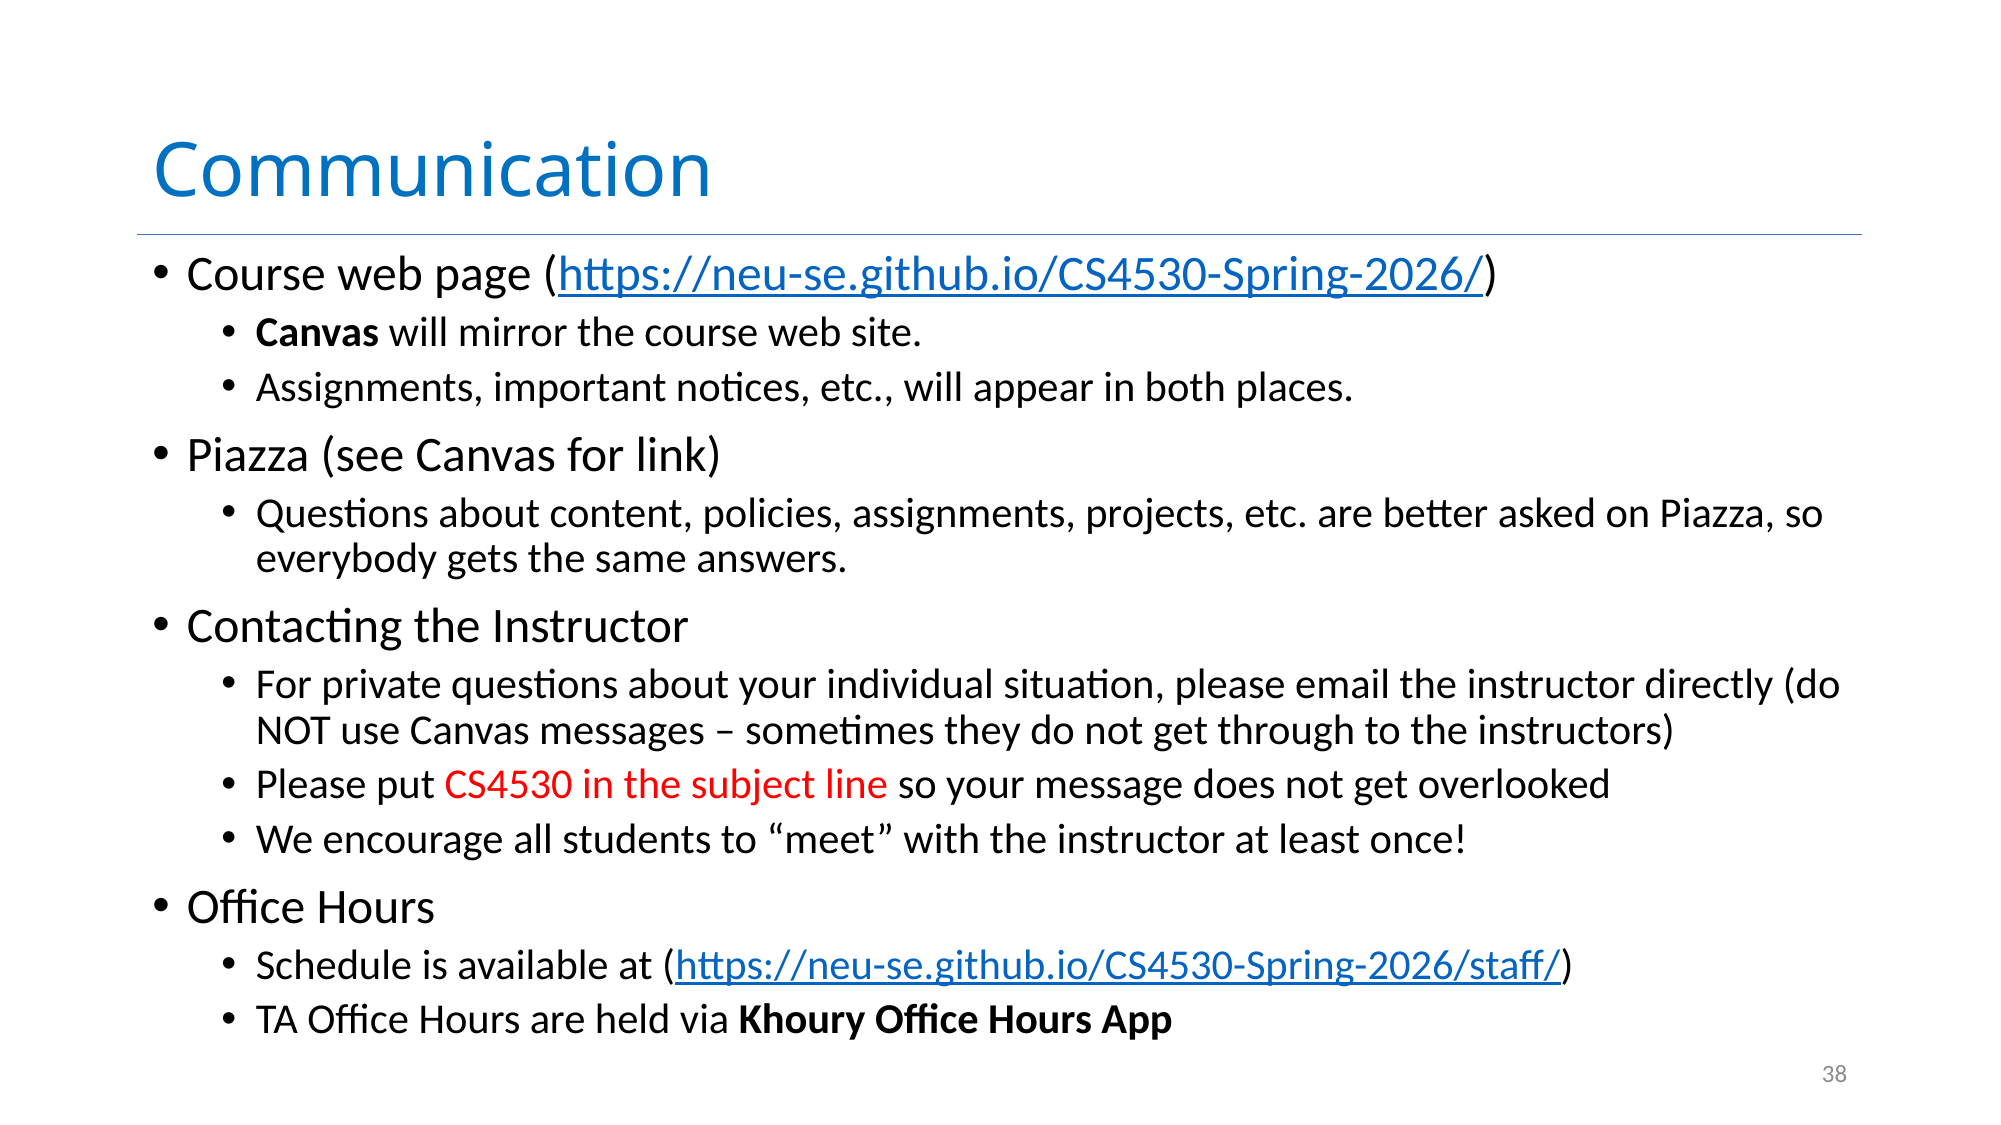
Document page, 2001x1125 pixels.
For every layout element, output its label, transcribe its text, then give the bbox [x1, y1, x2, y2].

title Communication [137, 3, 1863, 221]
slide_number 38 [1412, 1042, 1863, 1103]
list Course web page (https://neu-se.github.io/CS4530-Spring-2026/) Canvas will mirror the course web site. Assignments, important notices, etc., will appear in both places. Piazza (see Canvas for link) Questions about content, policies, assignments, projects, etc. are better asked on Piazza, so everybody gets the same answers. Contacting the Instructor For private questions about your individual situation, please email the instructor directly (do NOT use Canvas messages – sometimes they do not get through to the instructors) Please put CS4530 in the subject line so your message does not get overlooked We encourage all students to “meet” with the instructor at least once! Office Hours Schedule is available at (https://neu-se.github.io/CS4530-Spring-2026/staff/) TA Office Hours are held via Khoury Office Hours App [137, 240, 1863, 1059]
